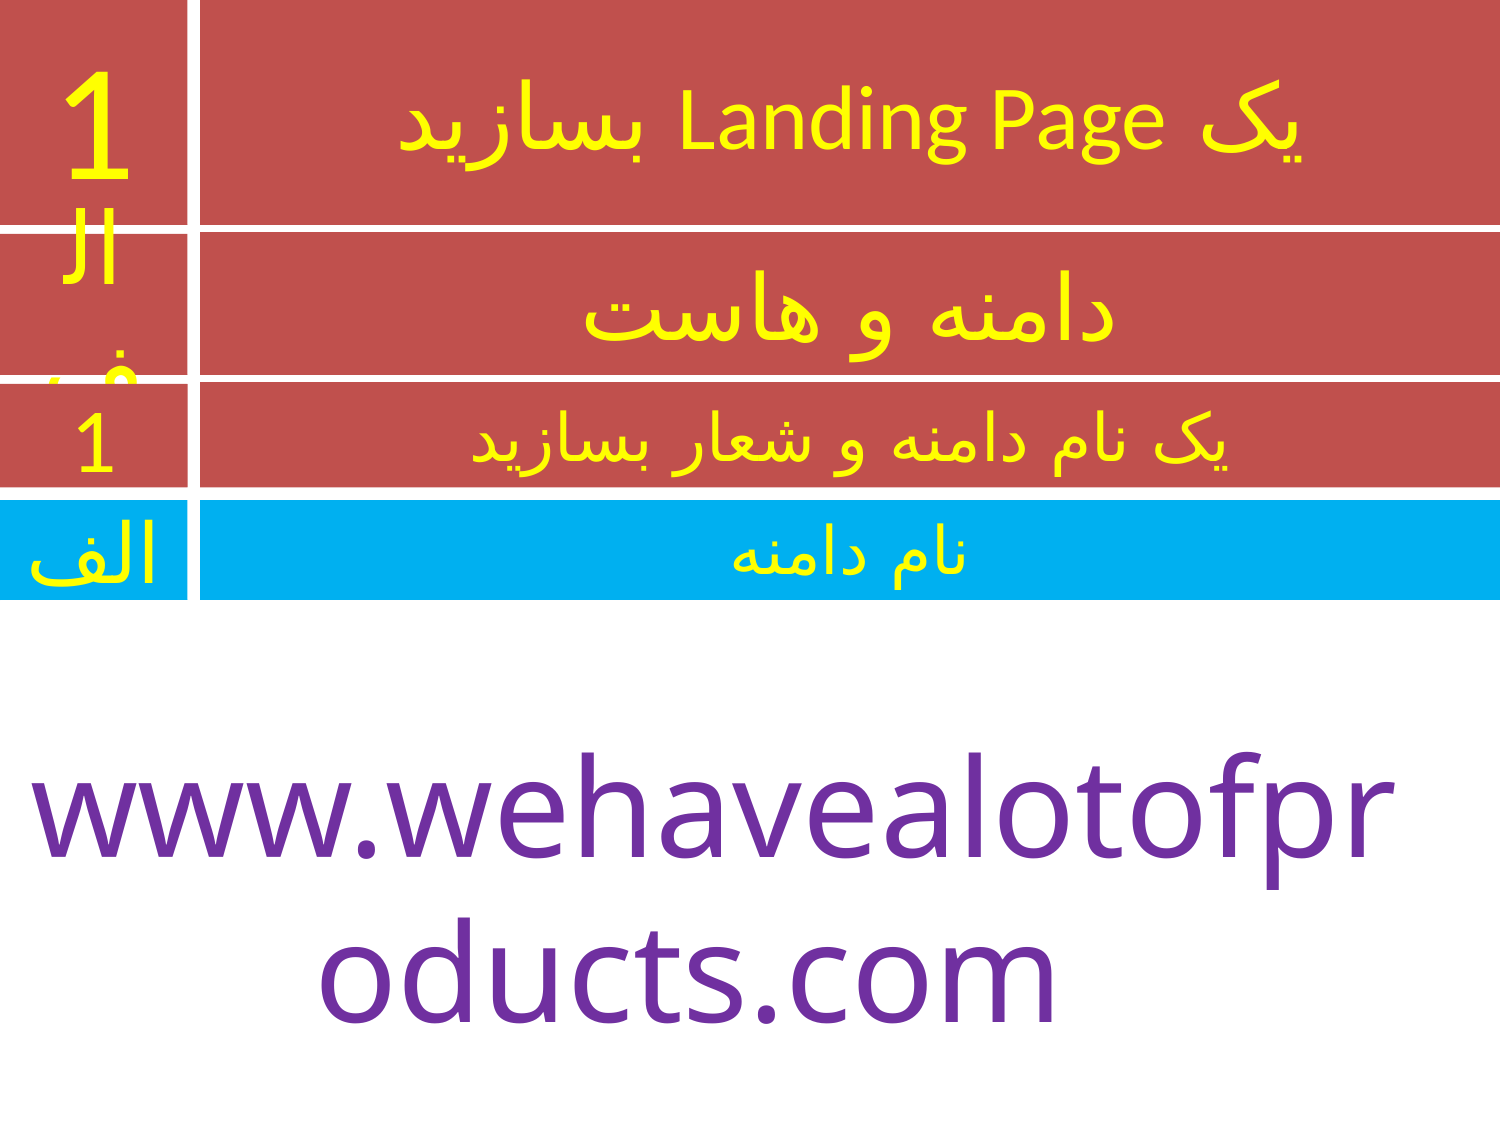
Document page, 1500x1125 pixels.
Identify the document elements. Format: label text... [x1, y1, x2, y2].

text_box 1 [0, 0, 190, 228]
text_box دامنه و هاست [200, 232, 1500, 375]
text_box الف [0, 231, 190, 378]
text_box www.wehavealotofproducts.com [0, 712, 1500, 1058]
text_box یک نام دامنه و شعار بسازید [200, 382, 1500, 488]
list نام دامنه [200, 500, 1500, 600]
text_box 1 [0, 381, 190, 490]
text_box الف [0, 497, 190, 603]
title یک Landing Page بسازید [200, 0, 1500, 225]
